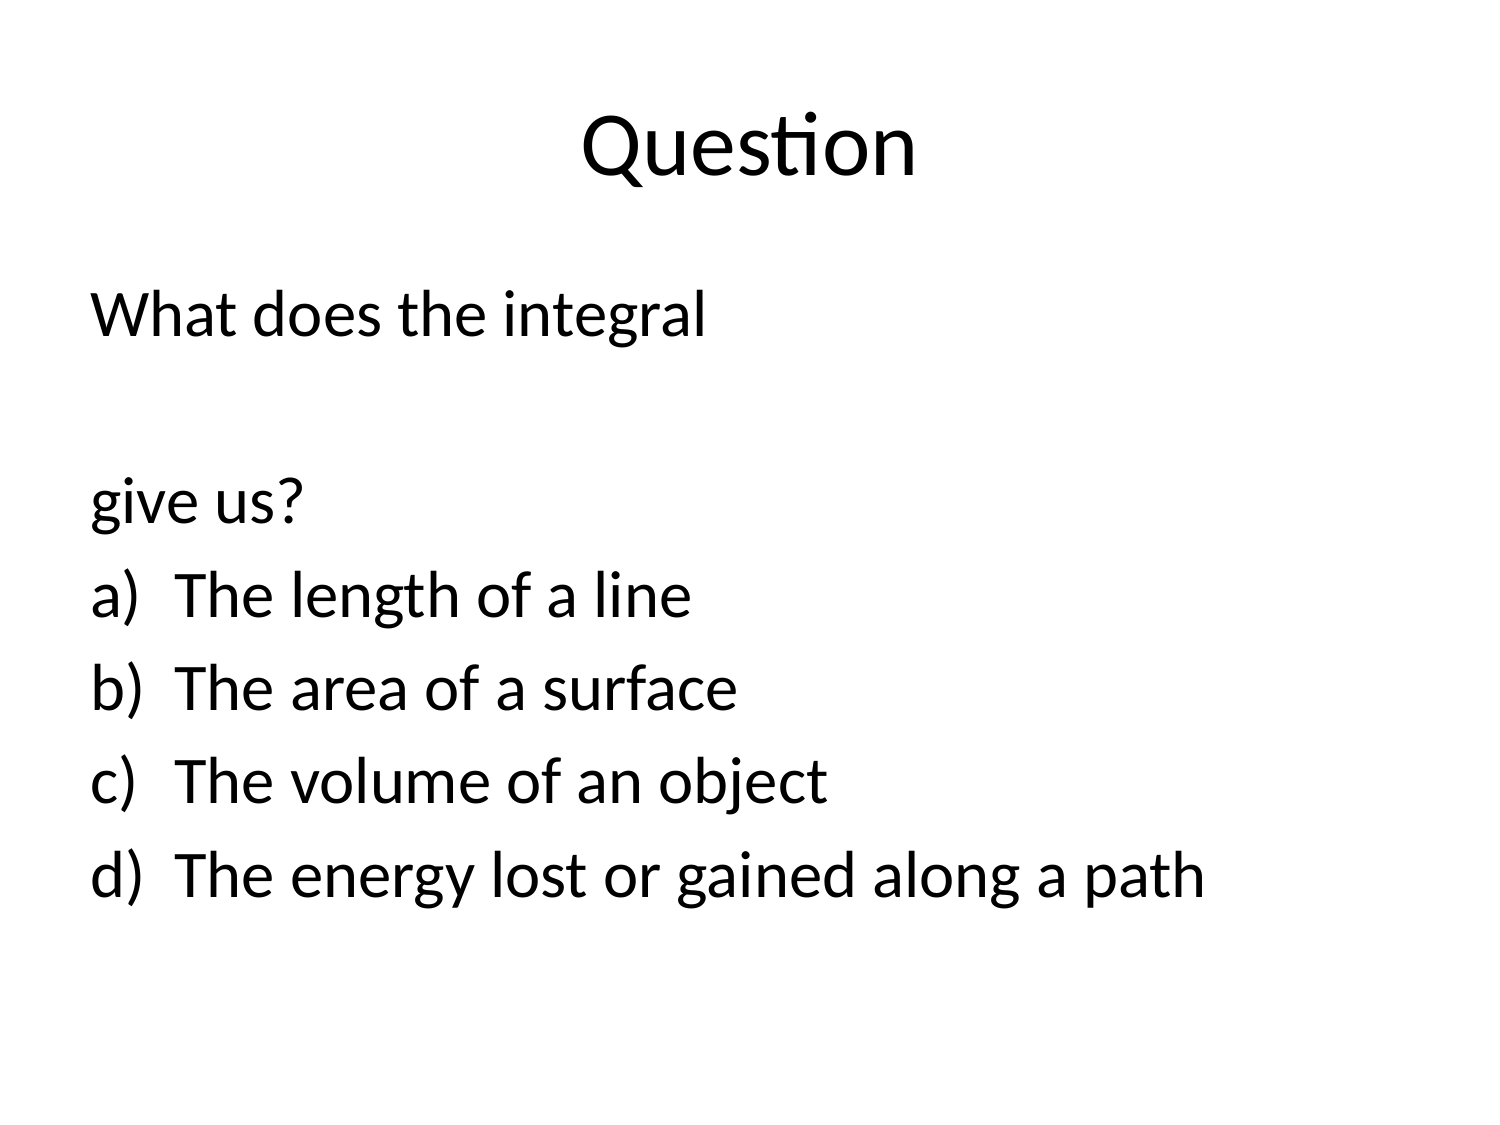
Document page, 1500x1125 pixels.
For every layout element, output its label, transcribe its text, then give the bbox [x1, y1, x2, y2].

title Question [75, 45, 1425, 233]
